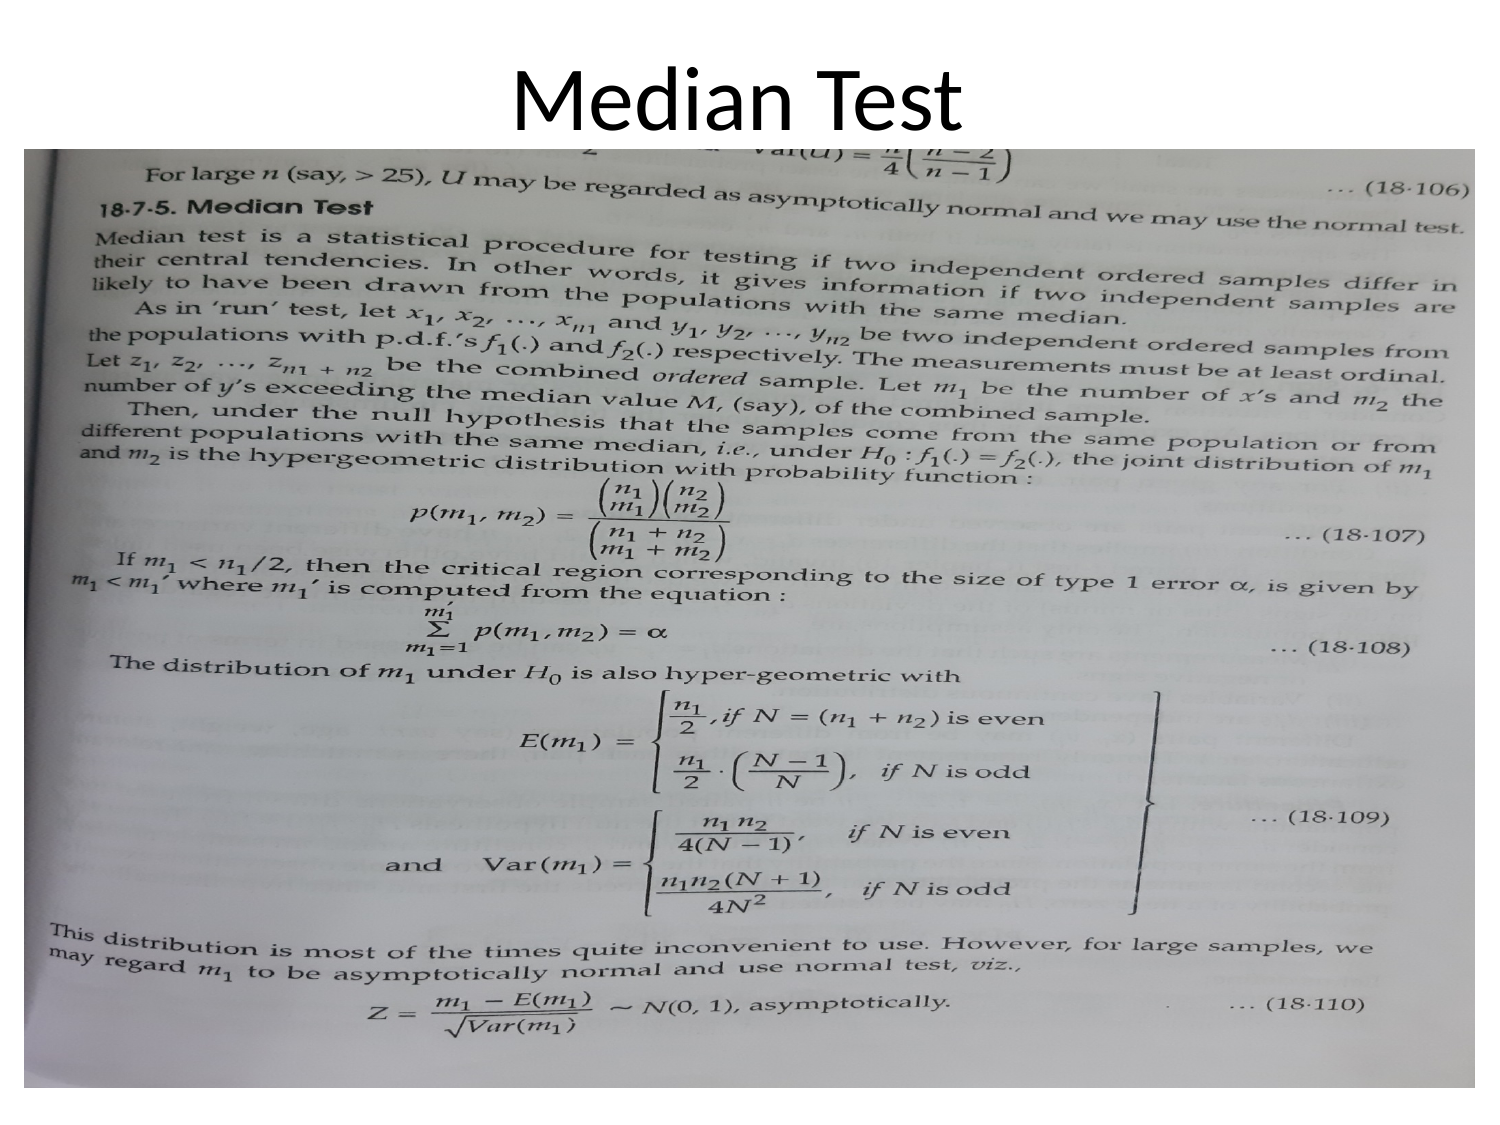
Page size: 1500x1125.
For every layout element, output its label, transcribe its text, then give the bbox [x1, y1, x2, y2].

title Median Test [62, 0, 1413, 148]
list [24, 149, 1476, 1088]
